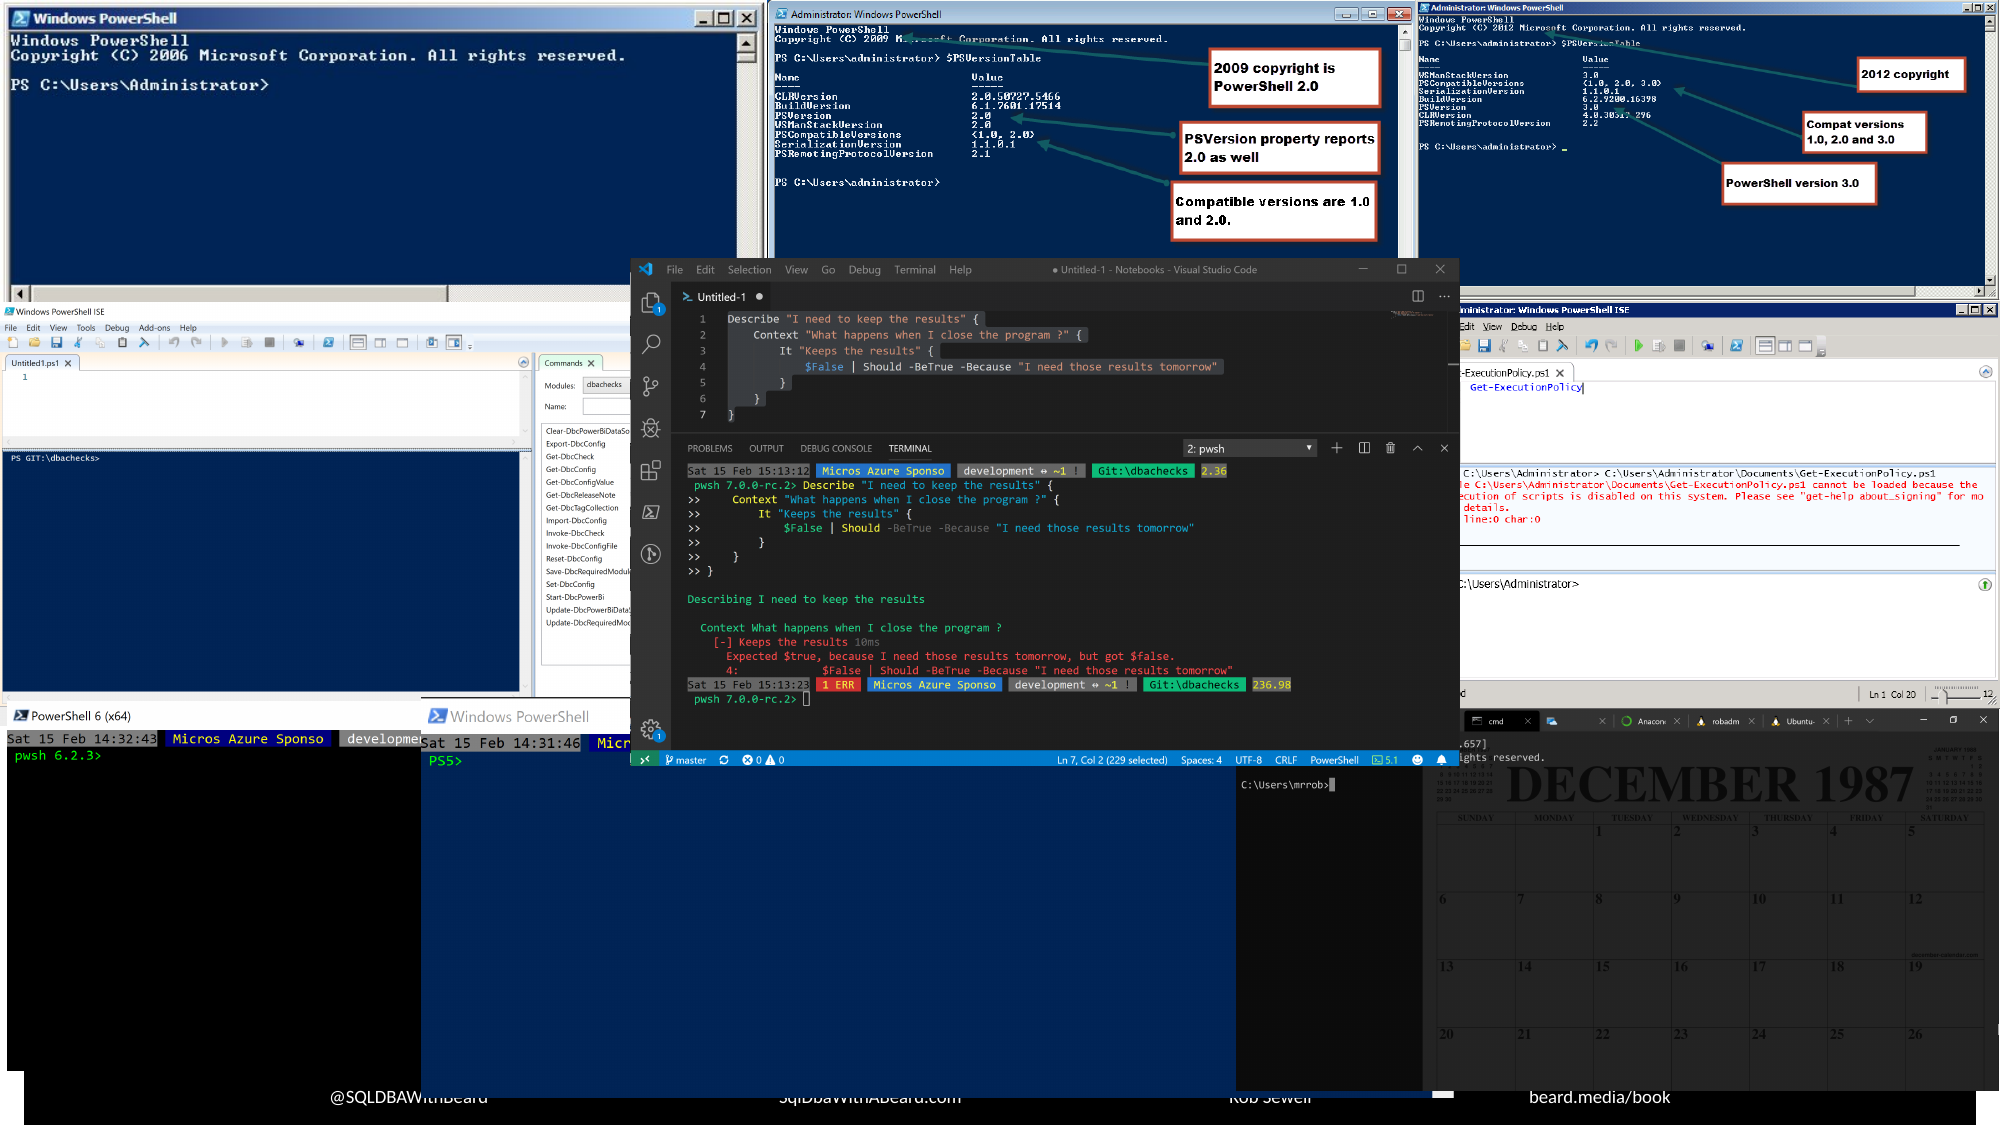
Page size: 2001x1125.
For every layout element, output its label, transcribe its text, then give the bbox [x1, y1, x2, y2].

footer @SQLDBAWithBeard SqlDbaWithABeard.com Rob Sewell beard.media/book [24, 1071, 1976, 1125]
picture [0, 0, 2000, 1099]
